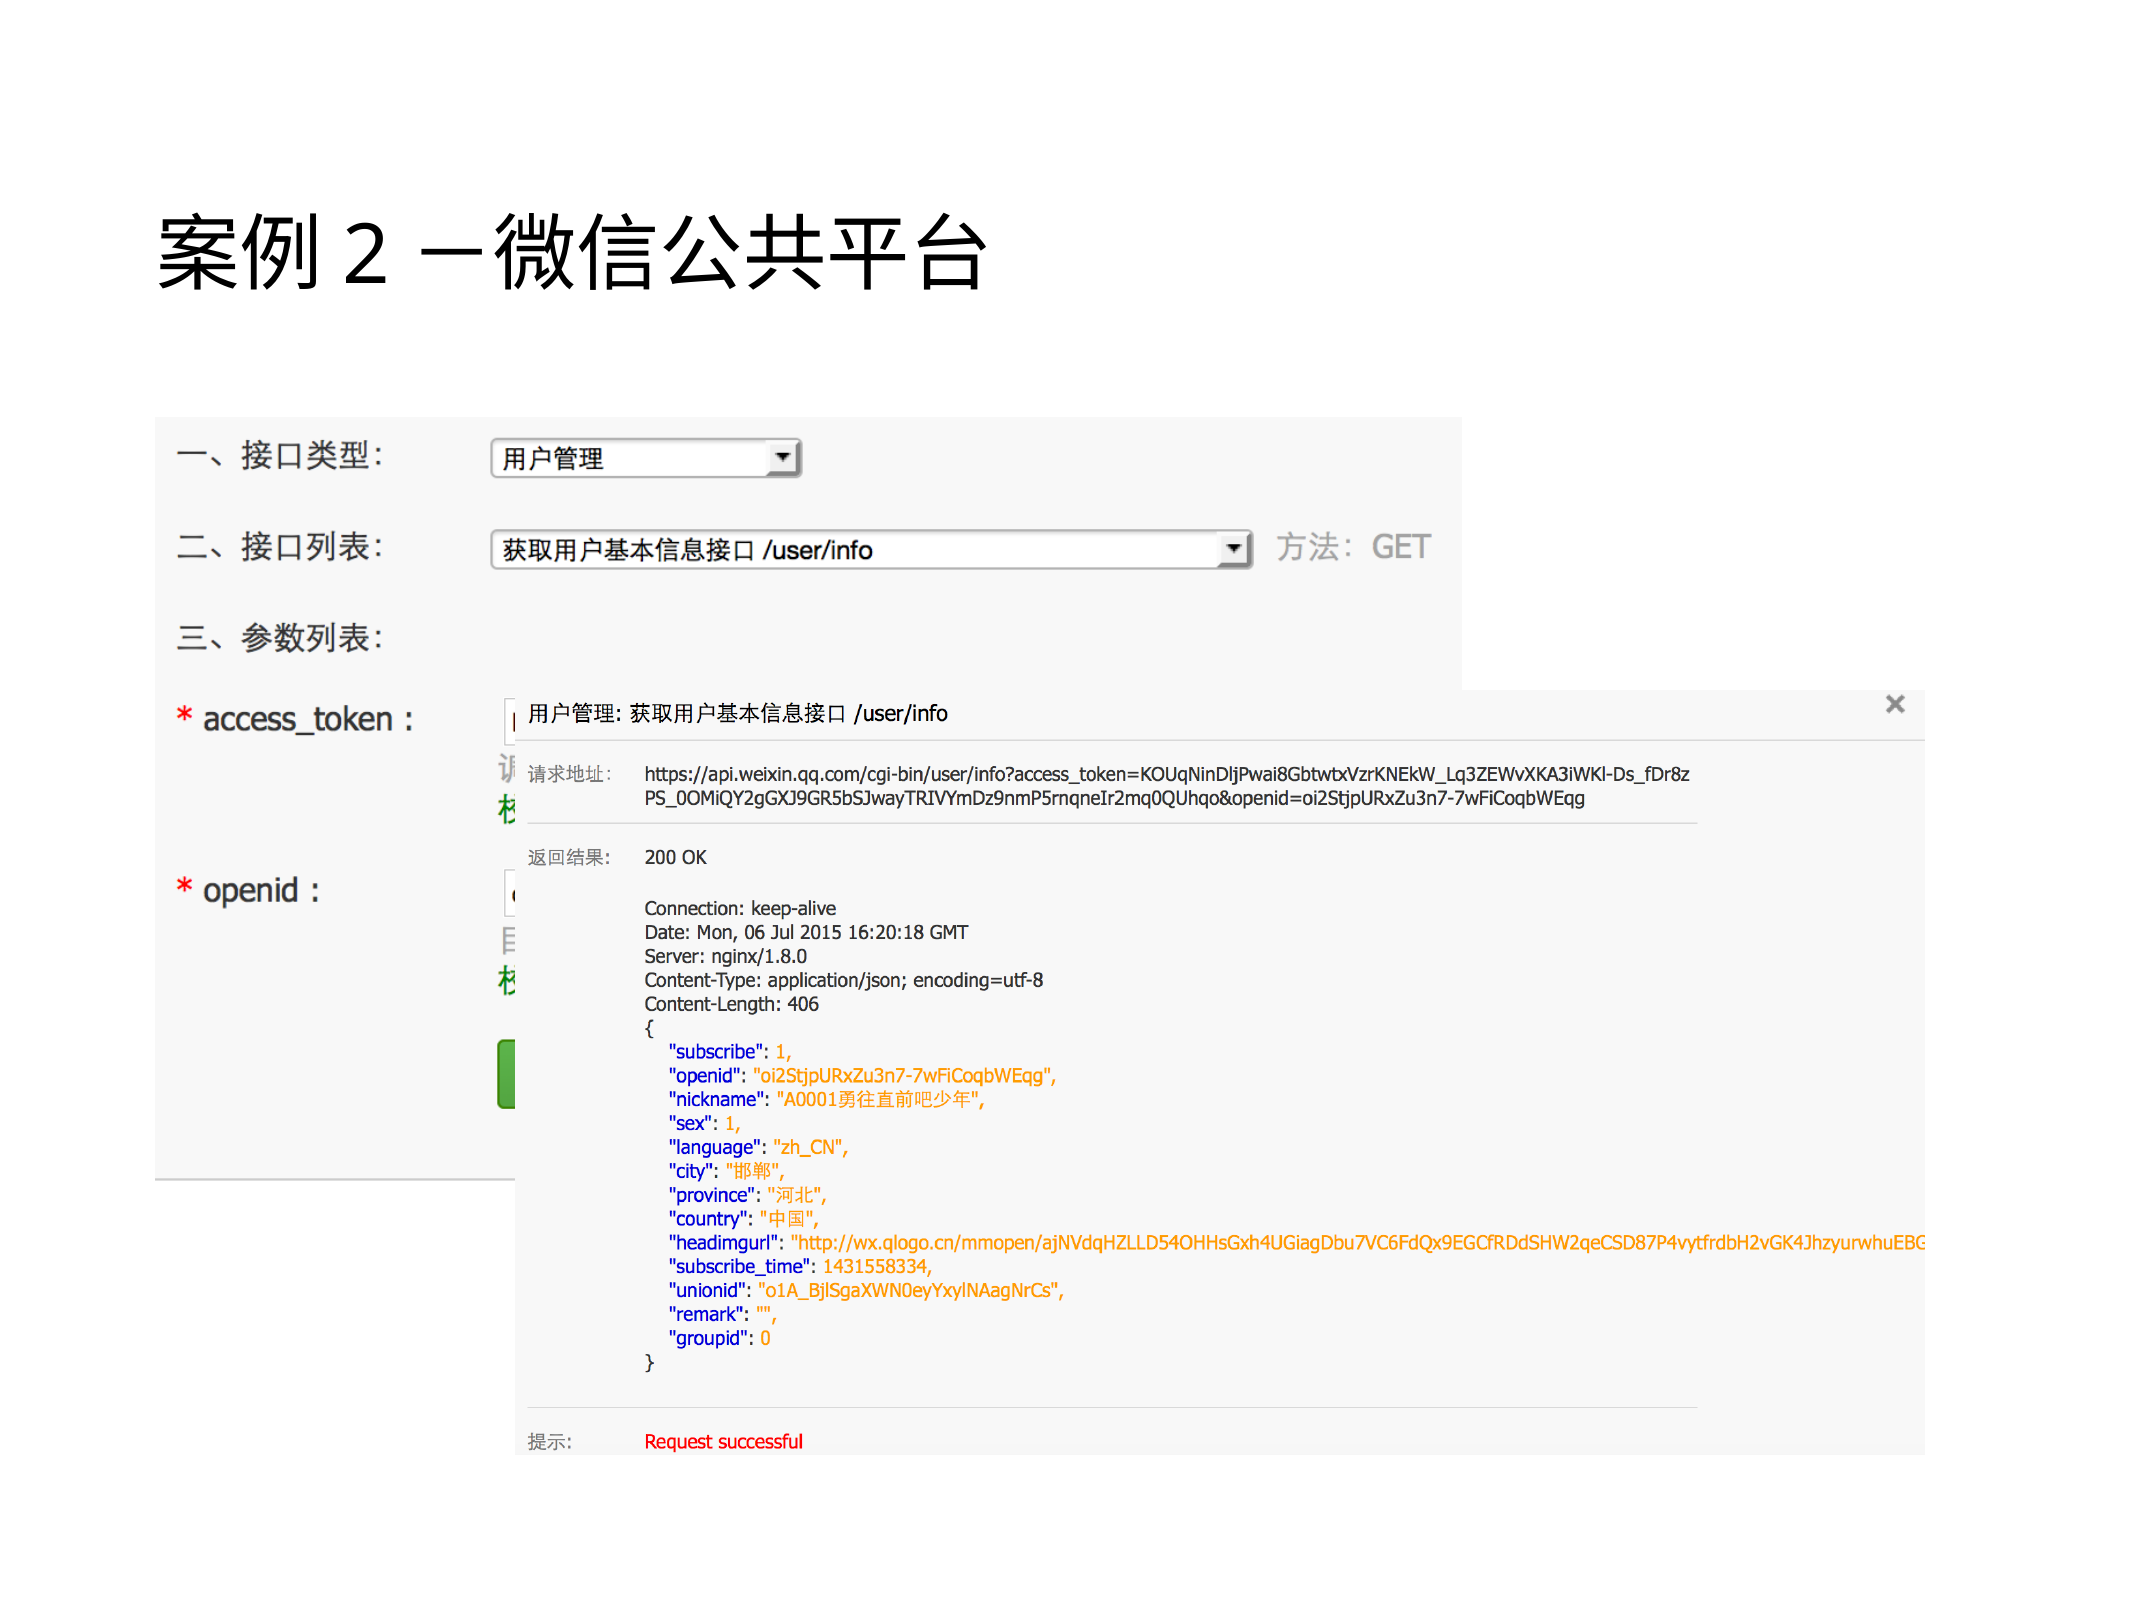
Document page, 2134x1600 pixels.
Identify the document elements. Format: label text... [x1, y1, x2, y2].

title 案例2－微信公共平台 [155, 72, 1978, 428]
picture [155, 417, 1926, 1455]
